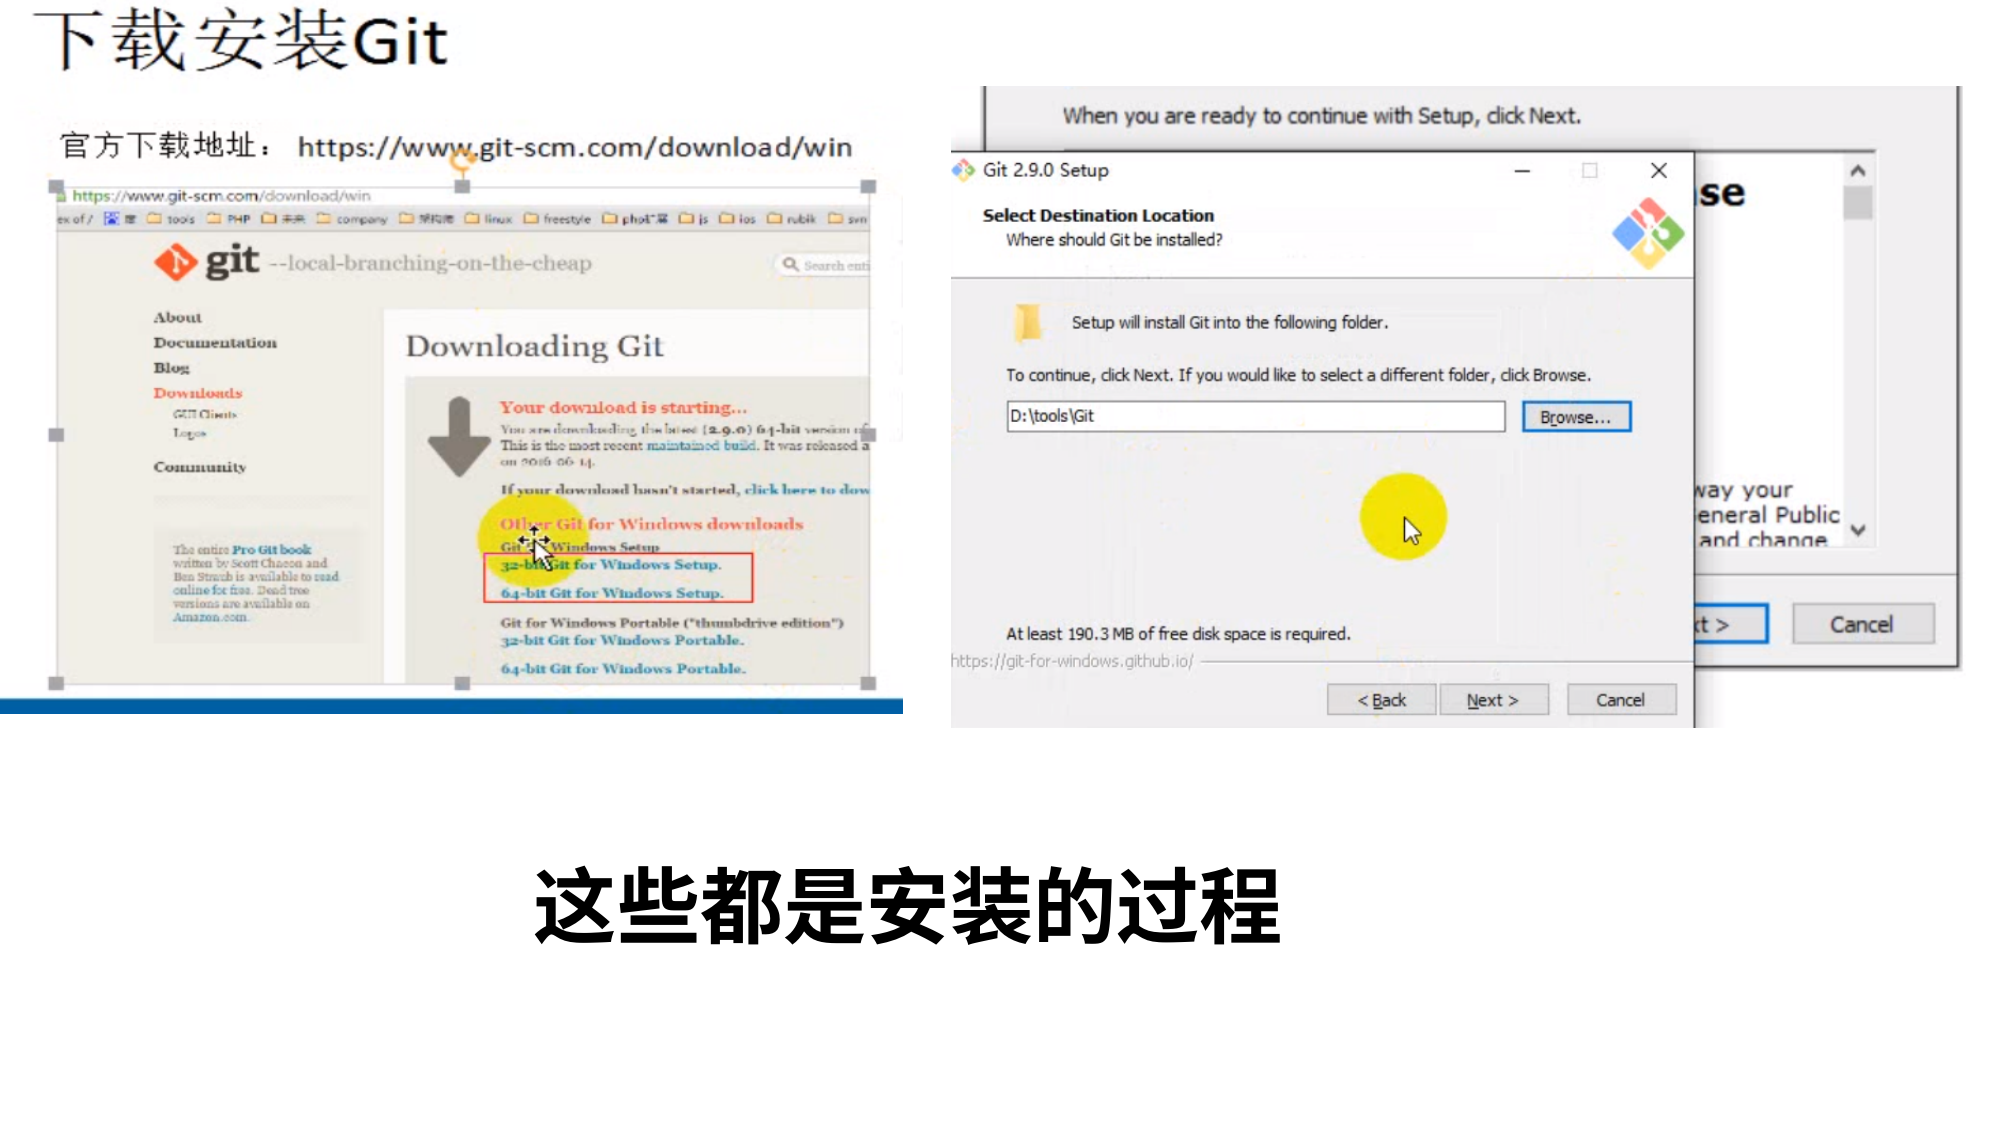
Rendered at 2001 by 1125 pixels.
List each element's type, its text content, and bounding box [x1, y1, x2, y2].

picture [951, 86, 1966, 728]
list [0, 0, 903, 714]
text_box 这些都是安装的过程 [519, 846, 1384, 962]
